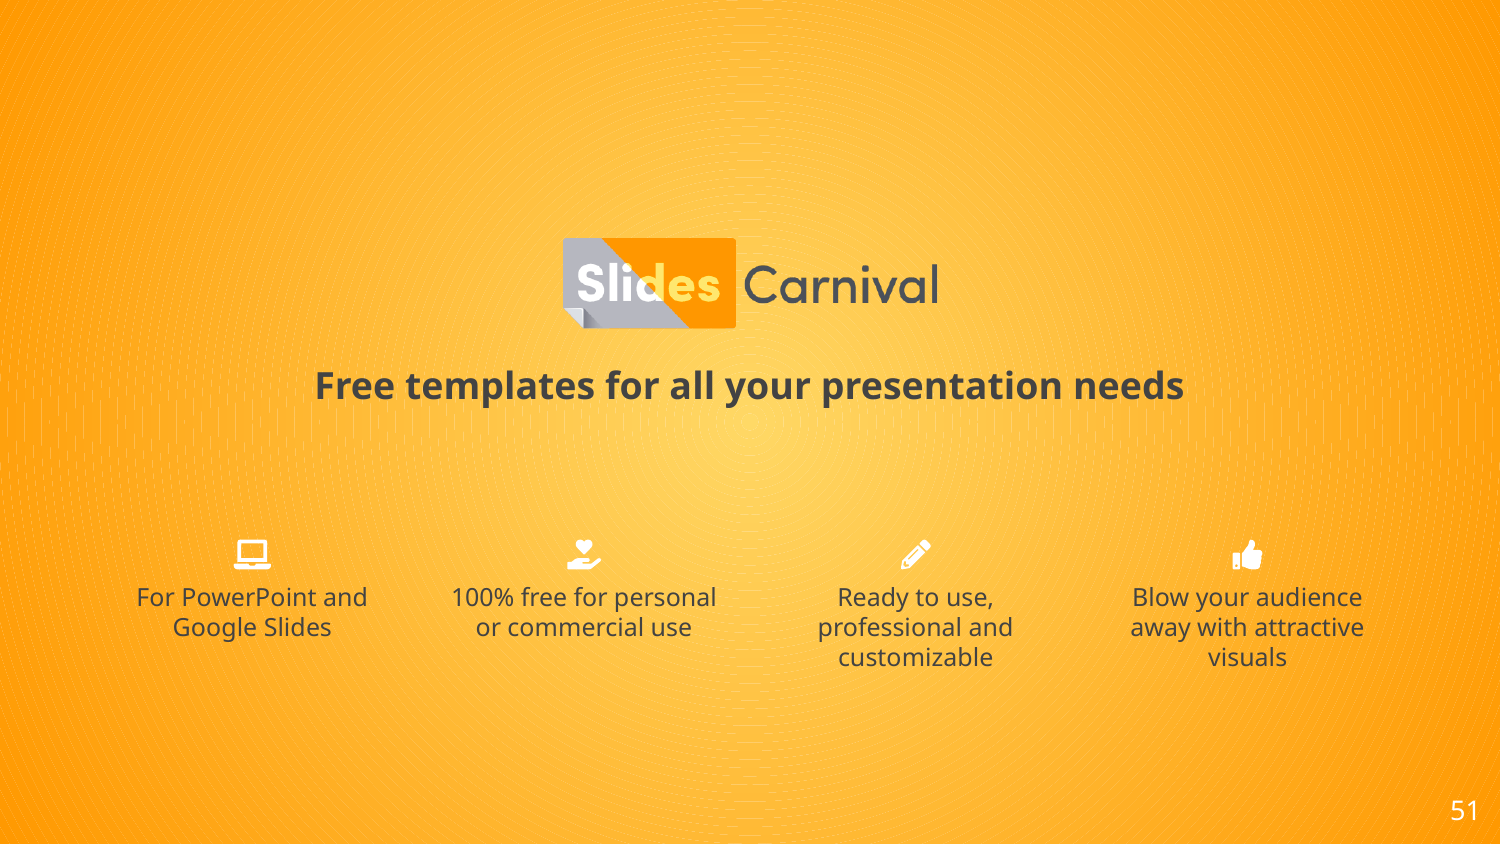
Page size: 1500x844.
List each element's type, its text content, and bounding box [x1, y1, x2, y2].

text_box Free templates for all your presentation needs [181, 362, 1319, 407]
picture [561, 237, 939, 329]
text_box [113, 539, 1387, 687]
slide_number 51 [1391, 779, 1482, 844]
